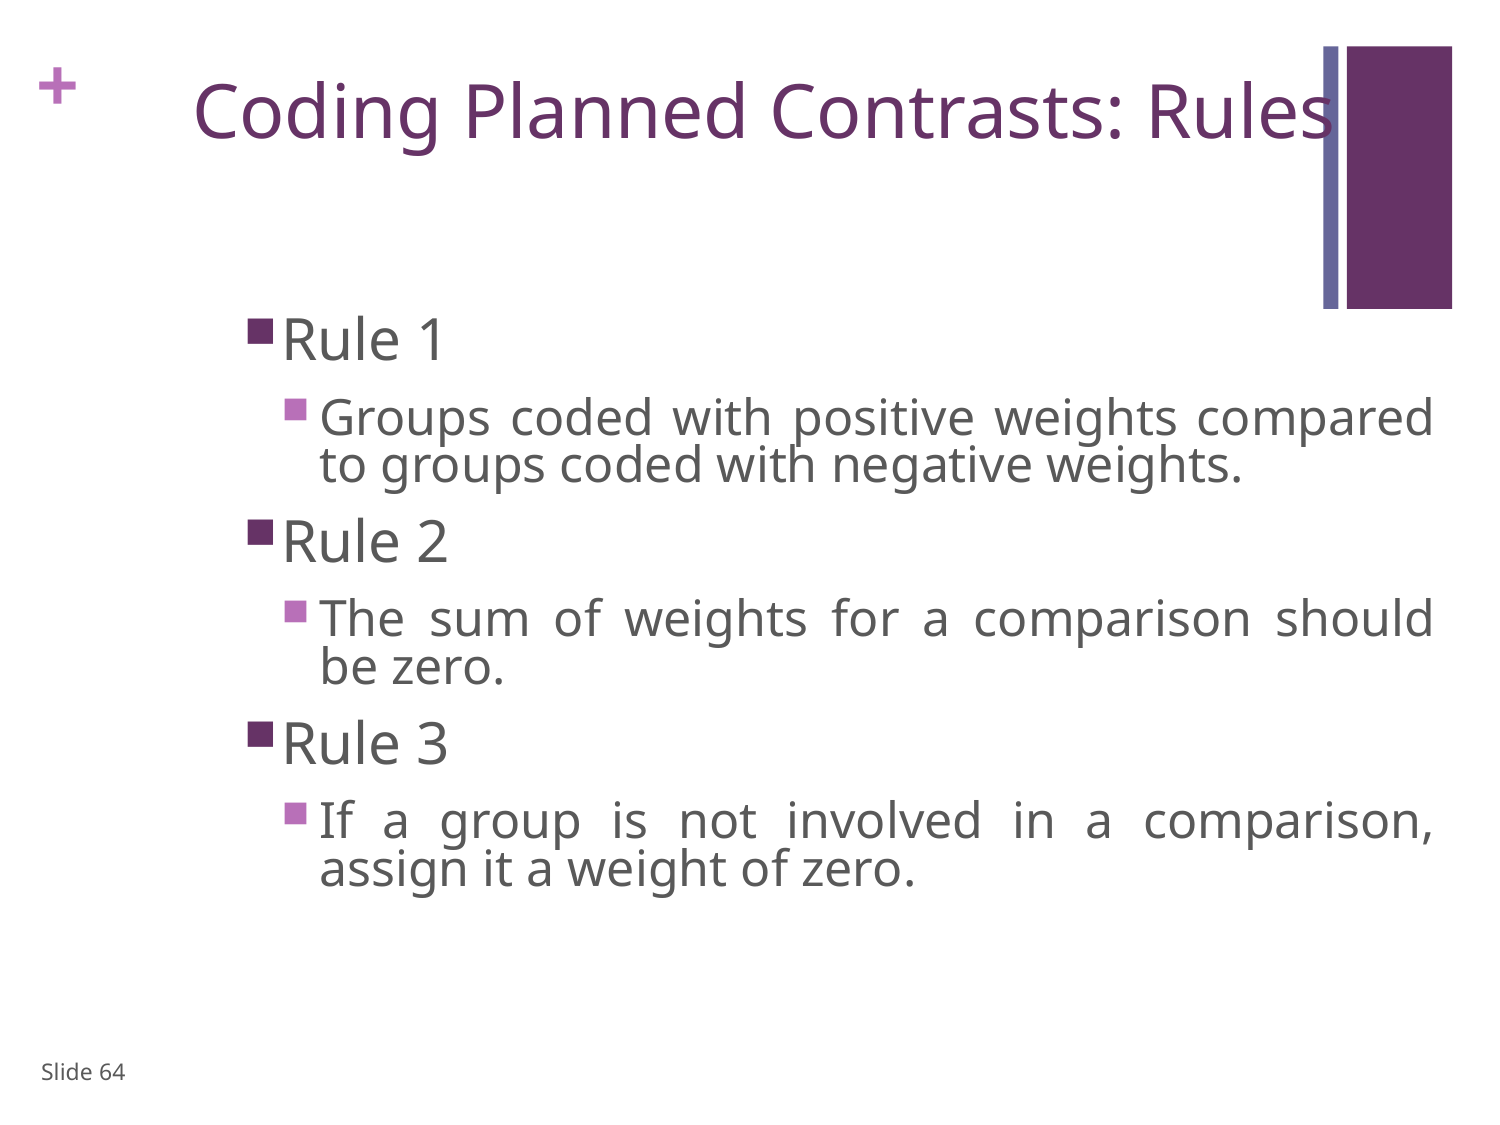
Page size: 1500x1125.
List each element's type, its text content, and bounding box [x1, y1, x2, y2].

slide_number Slide 64 [0, 1042, 141, 1103]
list Rule 1 Groups coded with positive weights compared to groups coded with negative weights. Rule 2 The sum of weights for a comparison should be zero. Rule 3 If a group is not involved in a comparison, assign it a weight of zero. [229, 308, 1451, 935]
title Coding Planned Contrasts: Rules [177, 56, 1424, 244]
